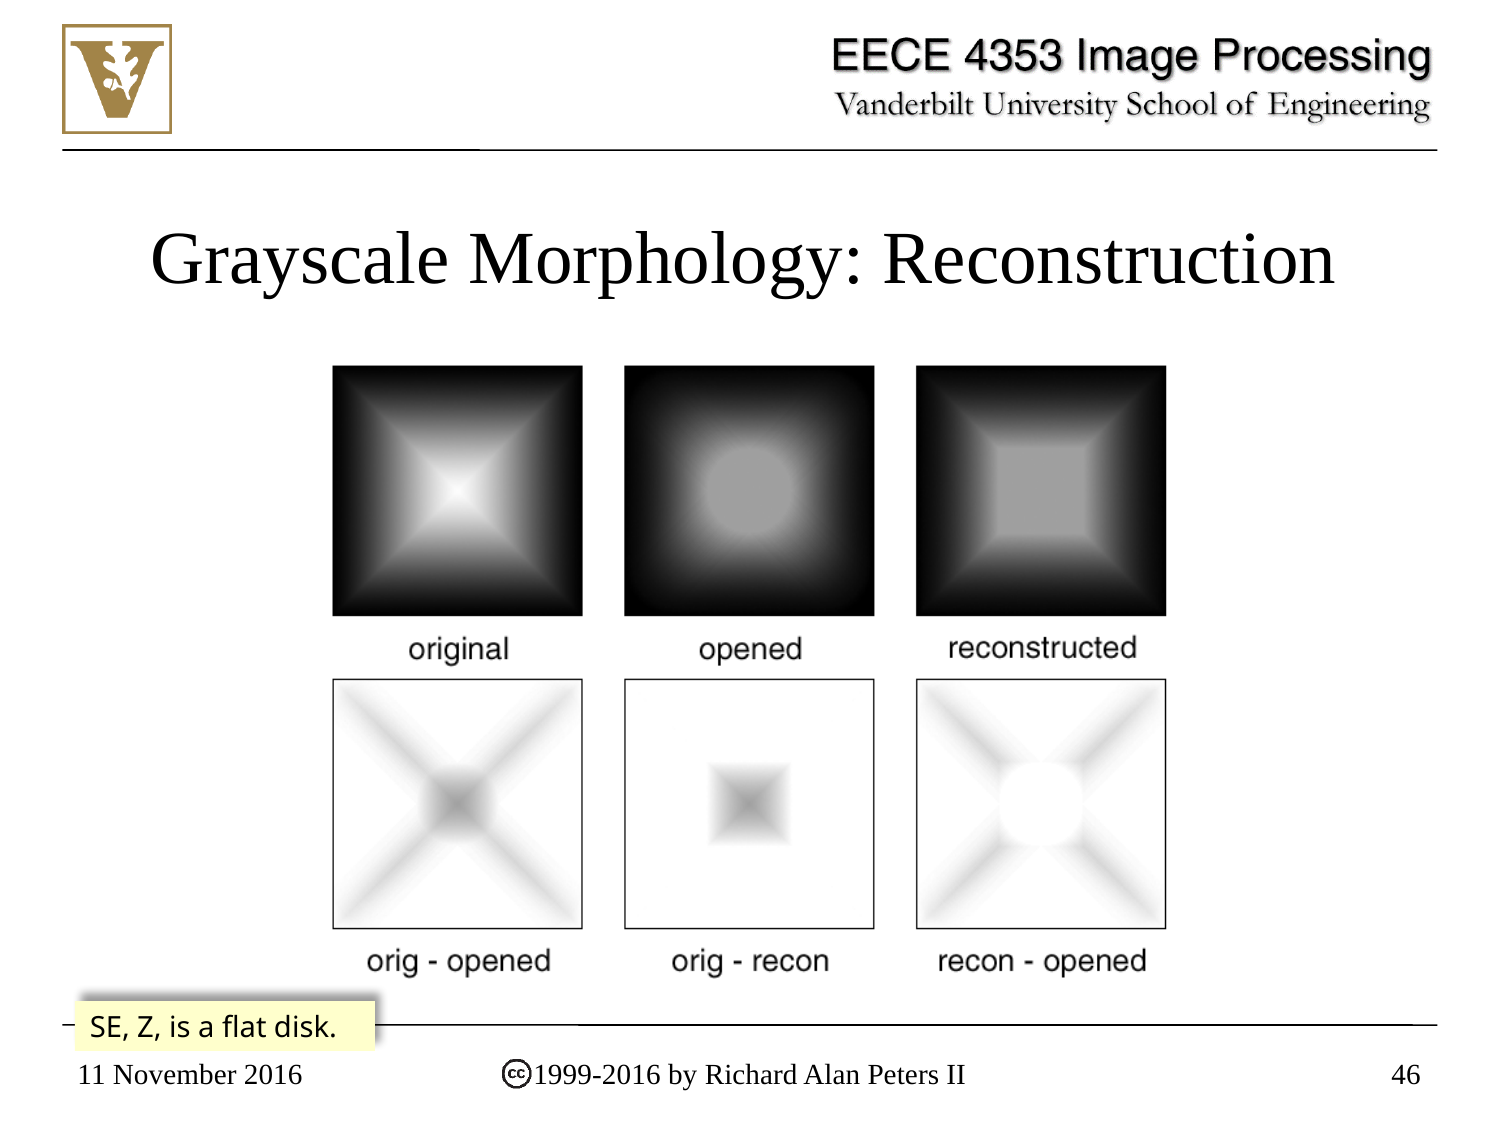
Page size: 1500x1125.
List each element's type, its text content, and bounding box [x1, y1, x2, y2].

slide_number 46 [1098, 1042, 1436, 1103]
picture [826, 25, 1436, 133]
picture [62, 24, 172, 134]
picture [291, 324, 1209, 992]
footer 1999-2016 by Richard Alan Peters II [496, 1042, 1004, 1103]
title Grayscale Morphology: Reconstruction [75, 193, 1413, 313]
text_box SE, Z, is a flat disk. [74, 1001, 375, 1042]
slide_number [62, 1042, 400, 1103]
